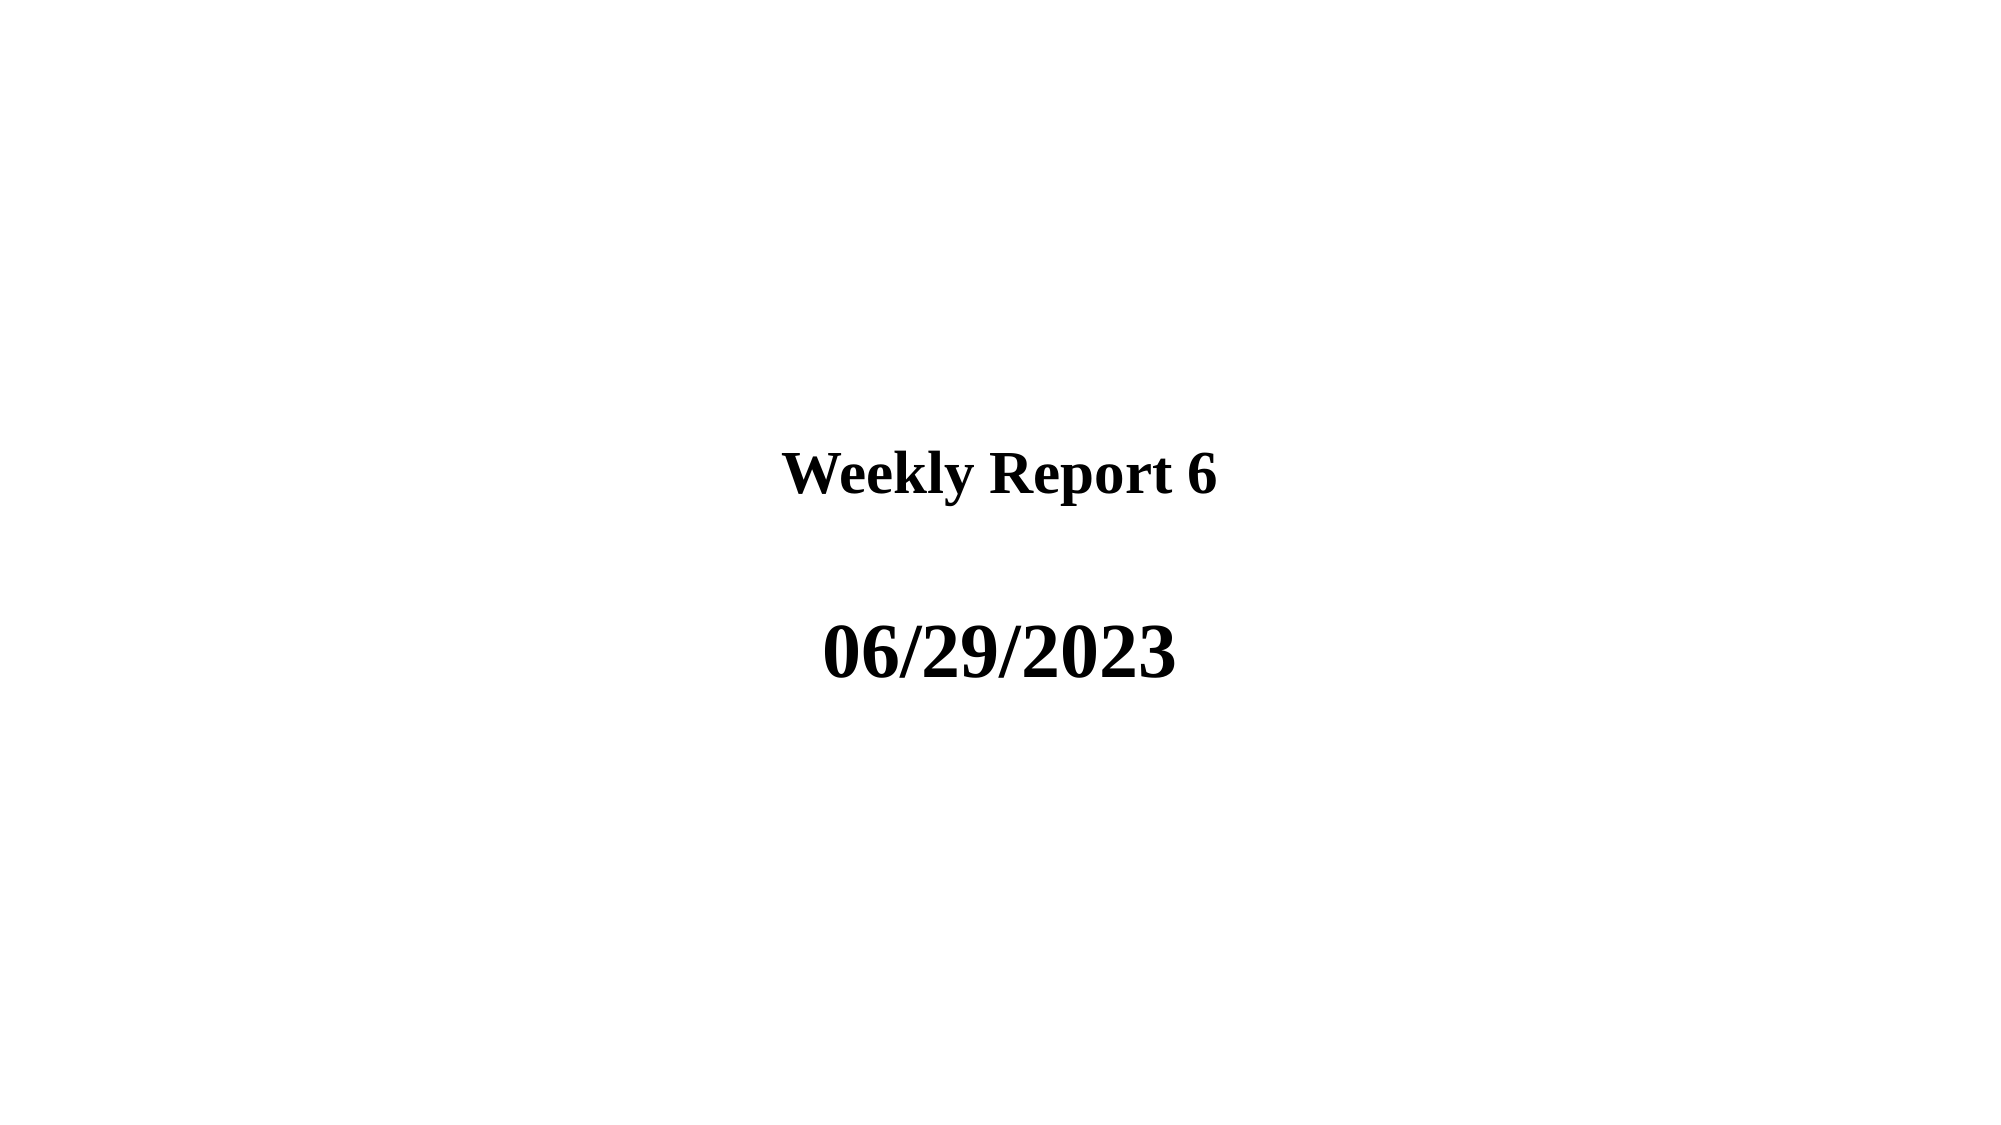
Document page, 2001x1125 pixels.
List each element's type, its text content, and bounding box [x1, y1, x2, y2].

text_box Weekly Report 6 06/29/2023 [735, 412, 1265, 713]
